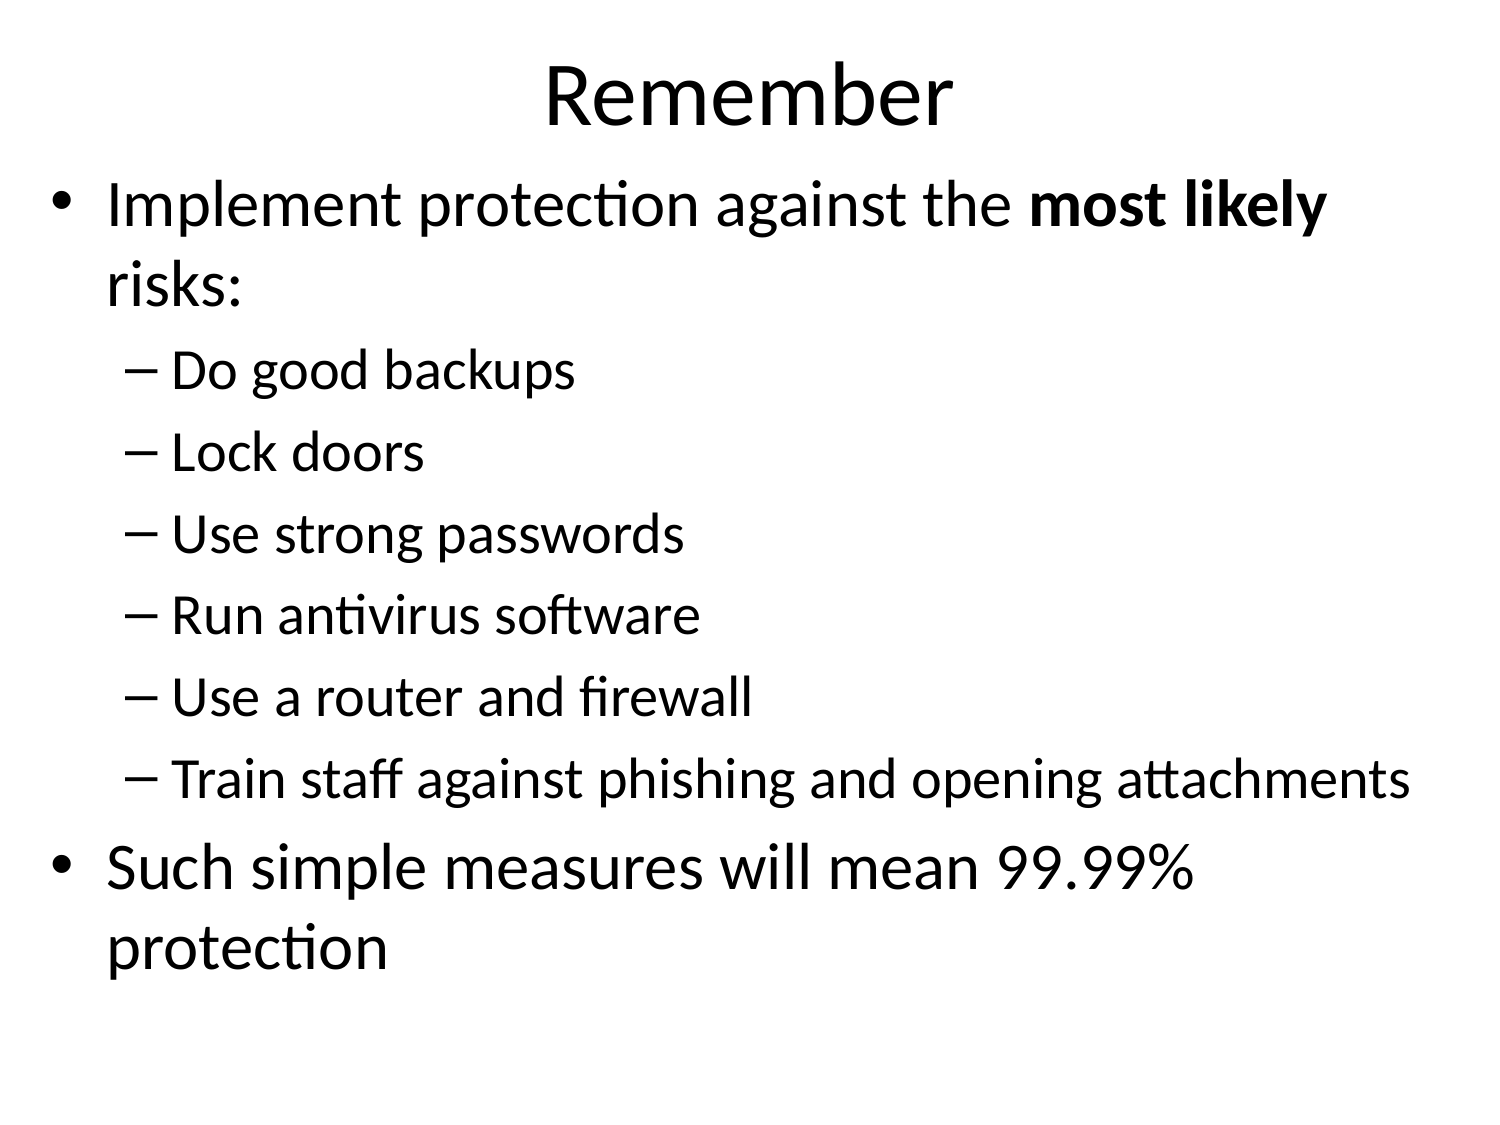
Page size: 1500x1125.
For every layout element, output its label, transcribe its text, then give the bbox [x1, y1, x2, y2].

list Implement protection against the most likely risks: Do good backups Lock doors Use strong passwords Run antivirus software Use a router and firewall Train staff against phishing and opening attachments Such simple measures will mean 99.99% protection [35, 152, 1465, 1043]
title Remember [75, 23, 1425, 152]
